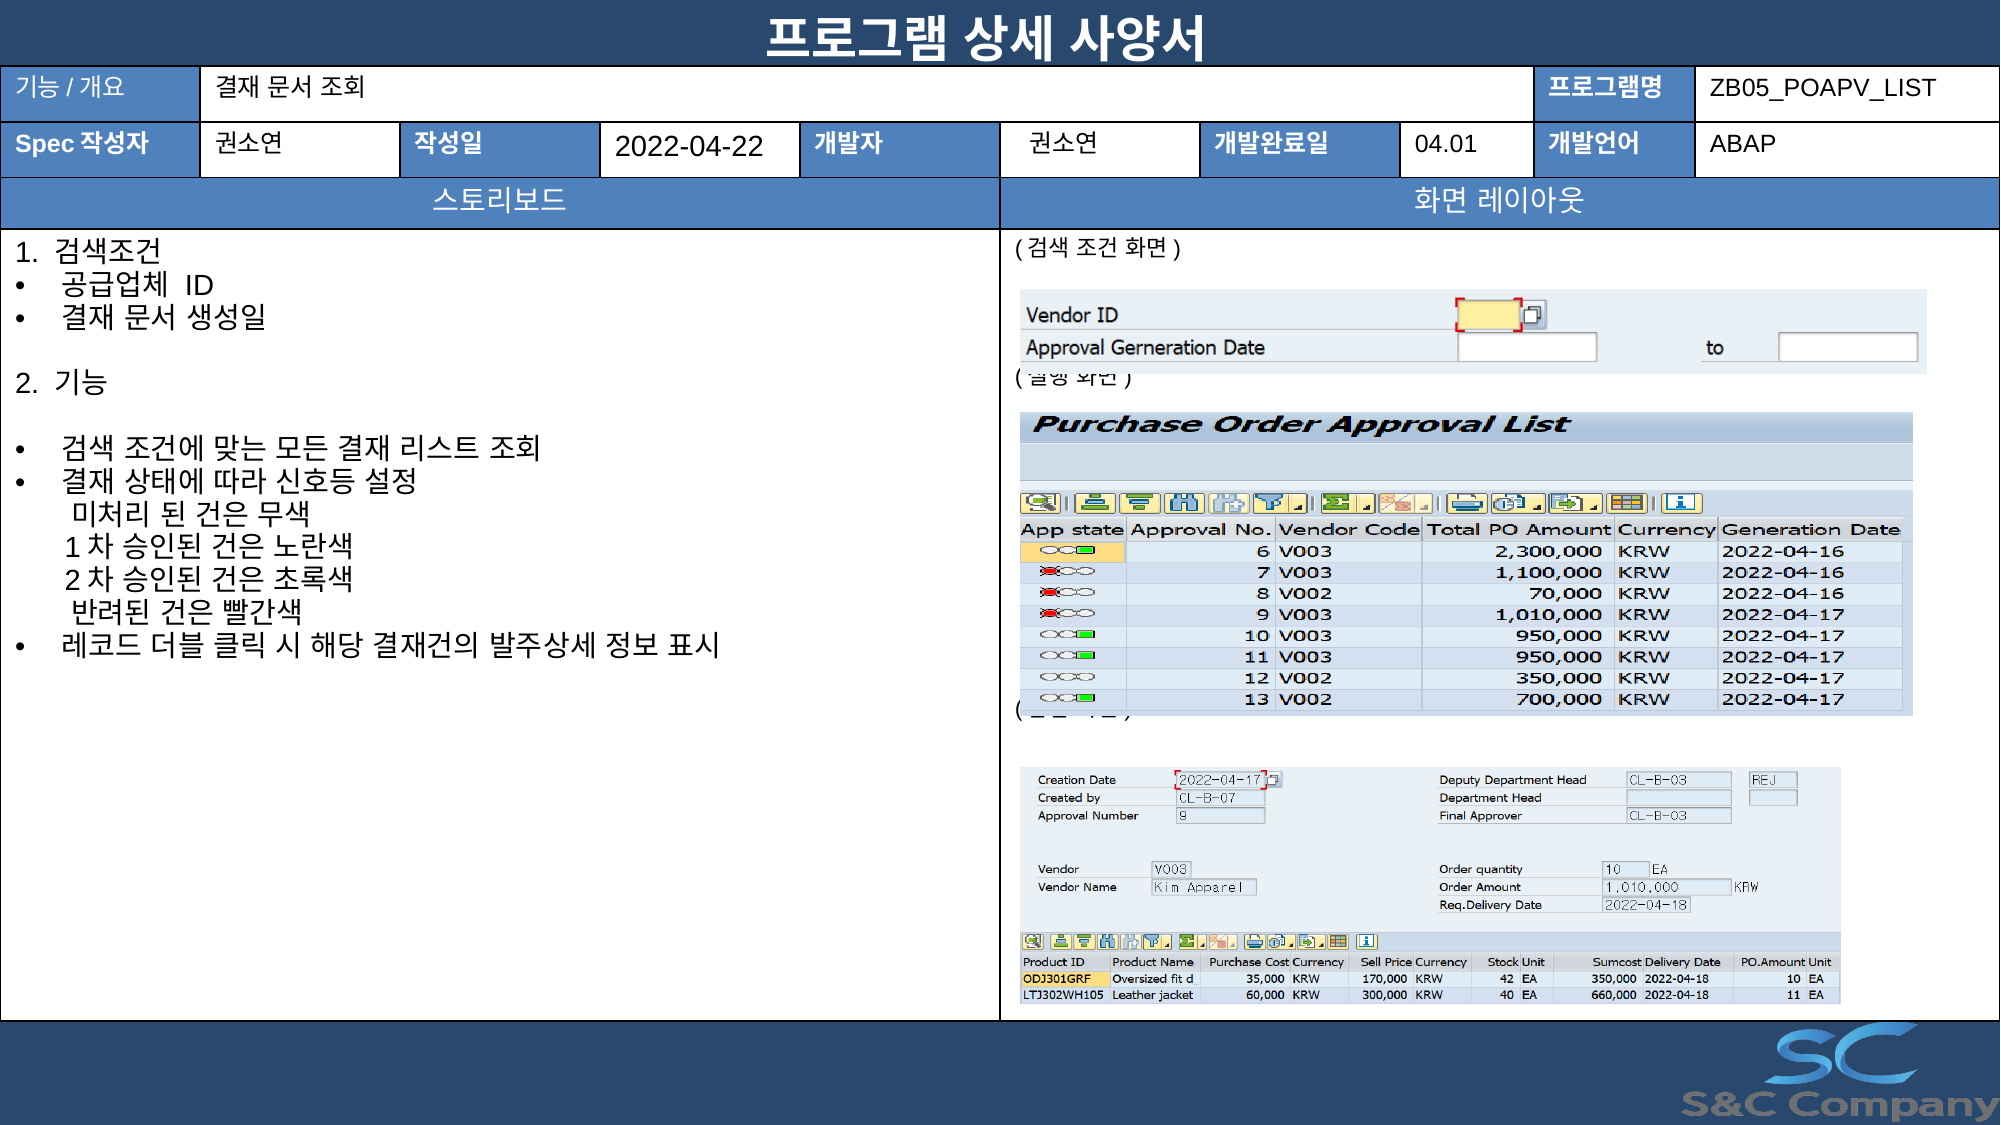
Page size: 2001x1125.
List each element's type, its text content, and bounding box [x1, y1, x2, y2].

table_cell 개발언어 [1535, 123, 1694, 177]
table_cell r권소연 [1001, 123, 1199, 177]
picture [1020, 766, 1842, 1004]
table_header 스토리보드 [1, 178, 999, 228]
table_cell 작성일 [401, 123, 599, 177]
table_header 화면 레이아웃 [1001, 178, 1999, 228]
picture [1020, 289, 1927, 375]
table_header 결재 문서 조회 [201, 67, 1533, 121]
table_cell 개발완료일 [1201, 123, 1399, 177]
table_cell 2022-04-22 [601, 123, 799, 177]
table_header ZB05_POAPV_LIST [1696, 67, 1999, 121]
table_header 기능/개요 [1, 67, 199, 121]
table_cell 개발자 [801, 123, 999, 177]
table_cell (검색 조건 화면) (실행 화면) (팝업 화면) [1001, 230, 1999, 1020]
table_header 프로그램명 [1535, 67, 1694, 121]
text_box 프로그램 상세 사양서 [419, 0, 1553, 65]
picture [1020, 412, 1913, 716]
table_cell 1. 검색조건 공급업체 ID 결재 문서 생성일 2. 기능 검색 조건에 맞는 모든 결재 리스트 조회 결재 상태에 따라 신호등 설정 미처리 된 건은 무색 1차 승인된 건은 노란색 2차 승인된 건은 초록색 반려된 건은 빨간색 레코드 더블 클릭 시 해당 결재건의 발주상세 정보 표시 [1, 230, 999, 1020]
table_cell 04.01 [1401, 123, 1533, 177]
picture [1681, 1021, 2000, 1122]
table_cell ABAP [1696, 123, 1999, 177]
table_cell Spec작성자 [1, 123, 199, 177]
table_cell 권소연 [201, 123, 399, 177]
